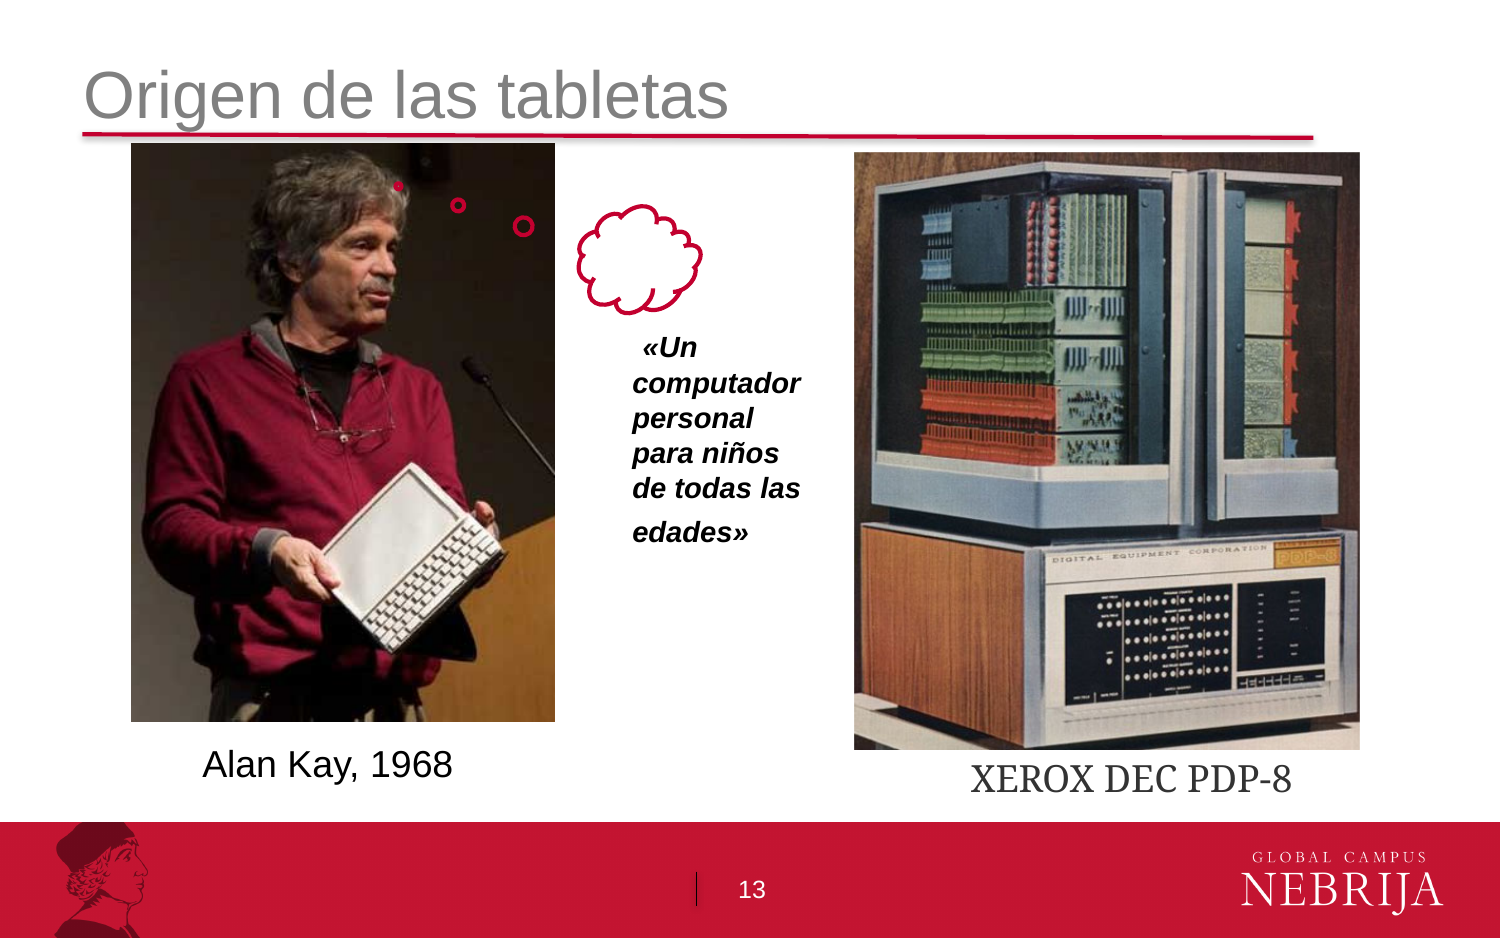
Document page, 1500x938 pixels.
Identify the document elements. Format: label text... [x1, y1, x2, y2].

title Origen de las tabletas [82, 12, 1415, 171]
picture [0, 822, 1500, 938]
text_box XEROX DEC PDP-8 [955, 758, 1318, 808]
picture [131, 143, 556, 722]
picture [851, 148, 1364, 750]
text_box Alan Kay, 1968 [187, 732, 469, 793]
text_box [576, 204, 703, 312]
text_box «Un computador personal para niños de todas las edades» [617, 312, 824, 558]
